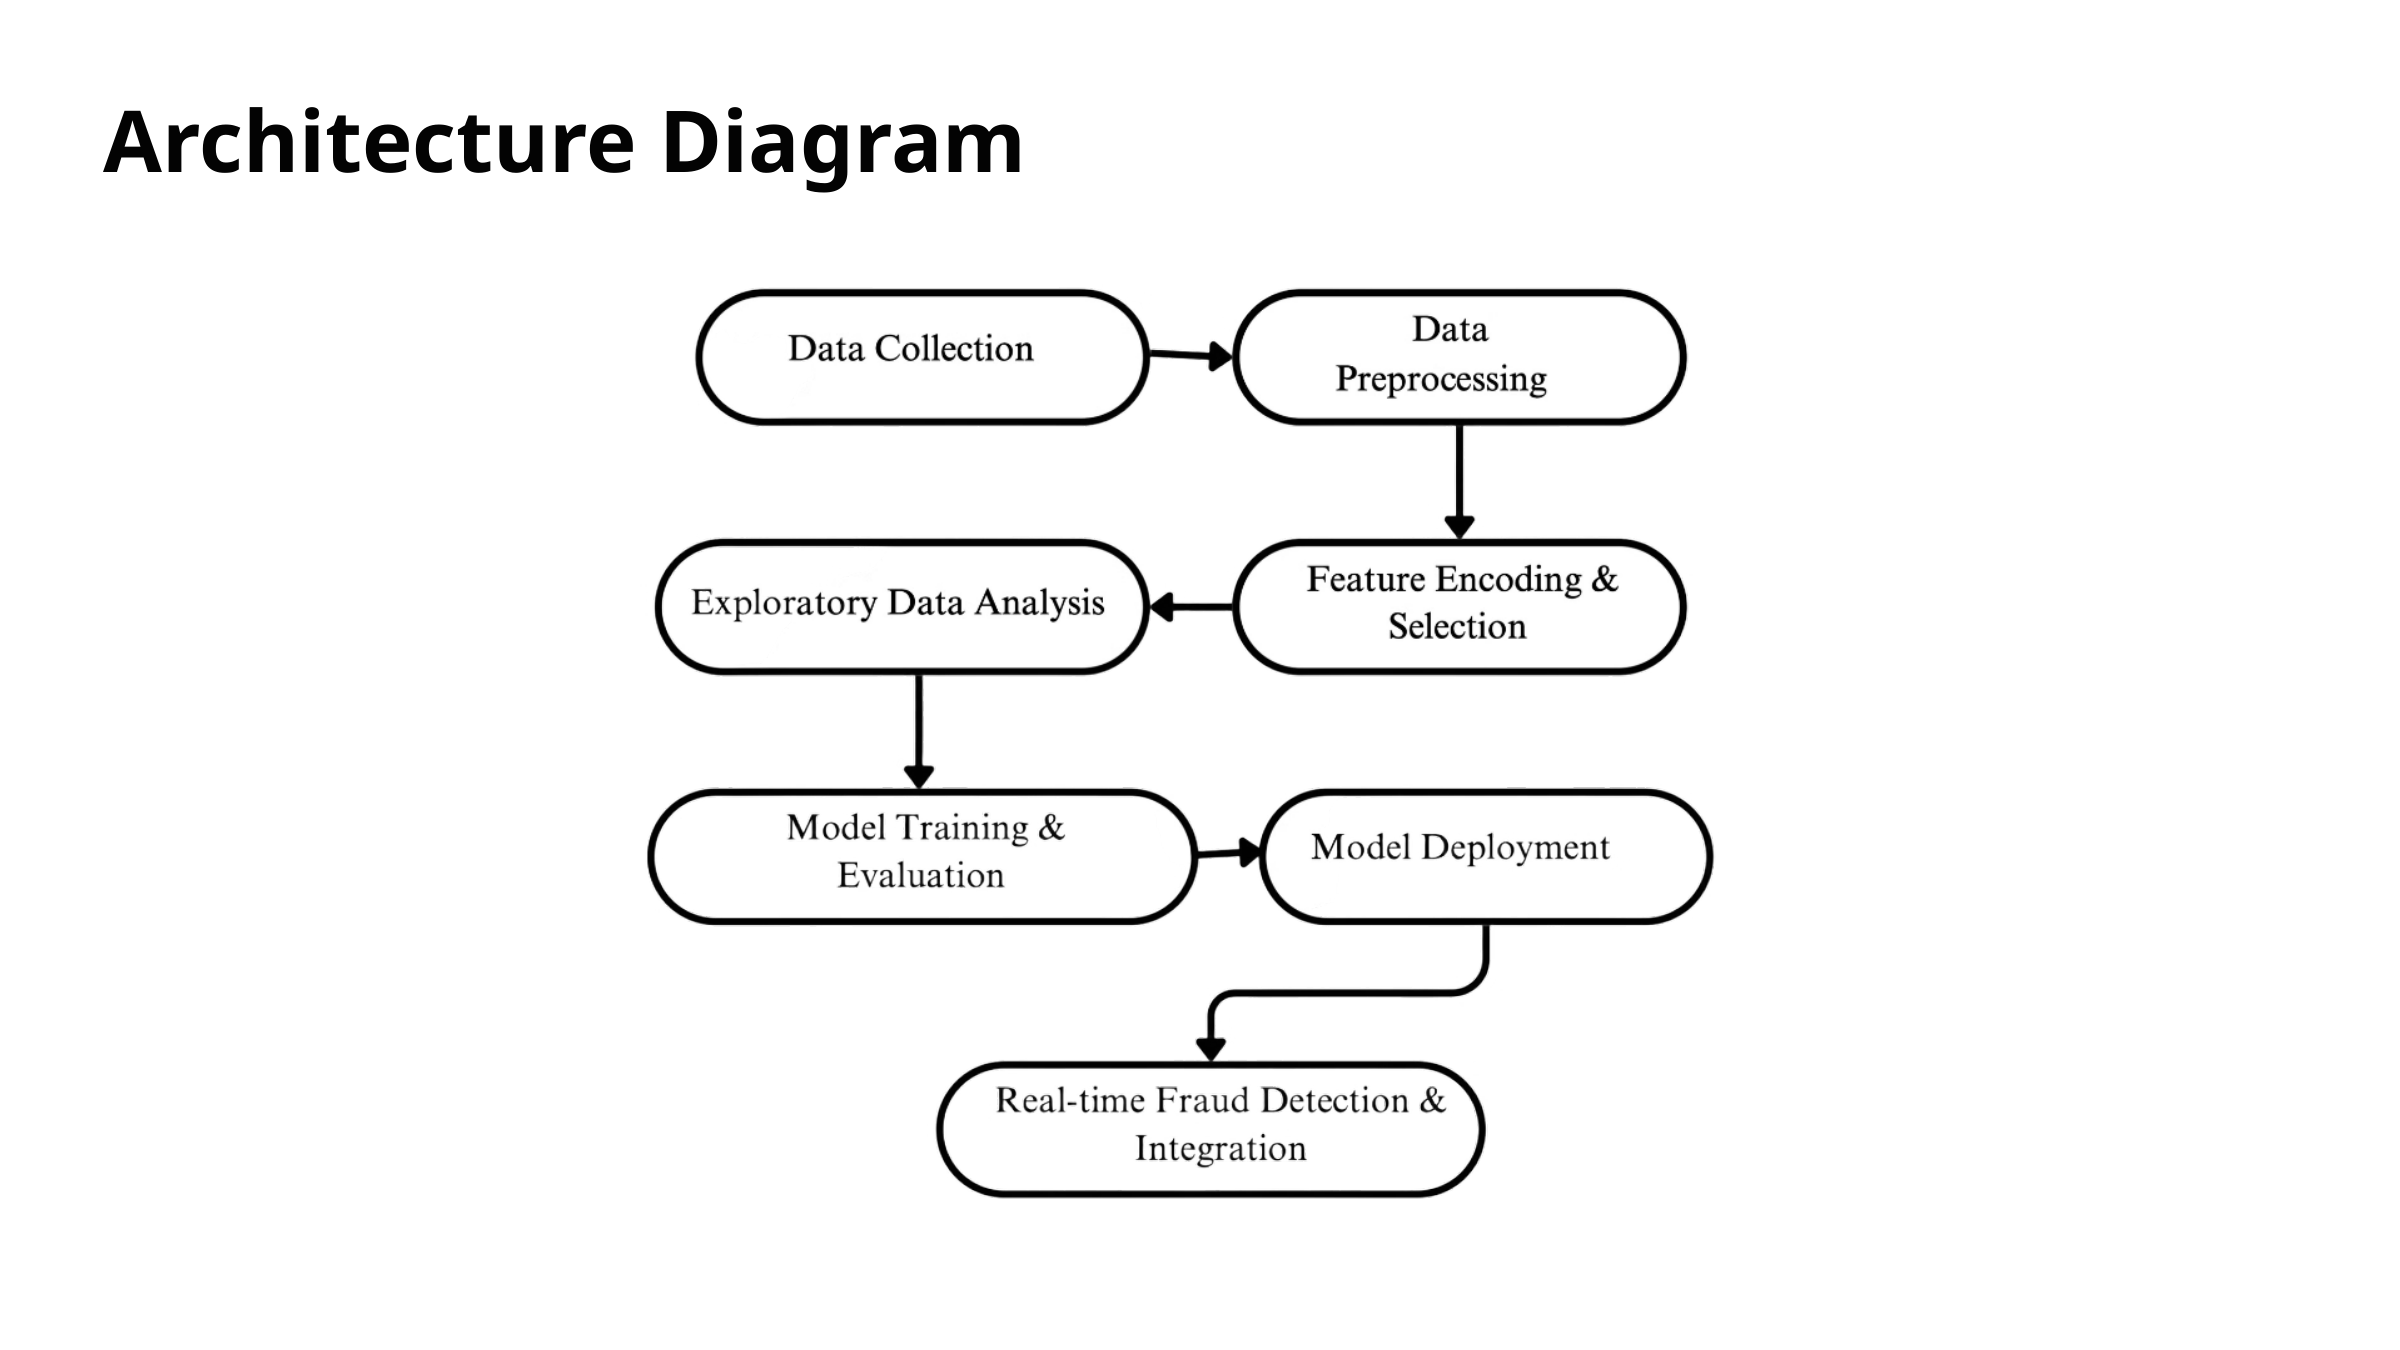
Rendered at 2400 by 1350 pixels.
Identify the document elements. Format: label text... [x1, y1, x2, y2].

picture [551, 249, 1849, 1234]
text_box Architecture Diagram [103, 116, 1028, 190]
